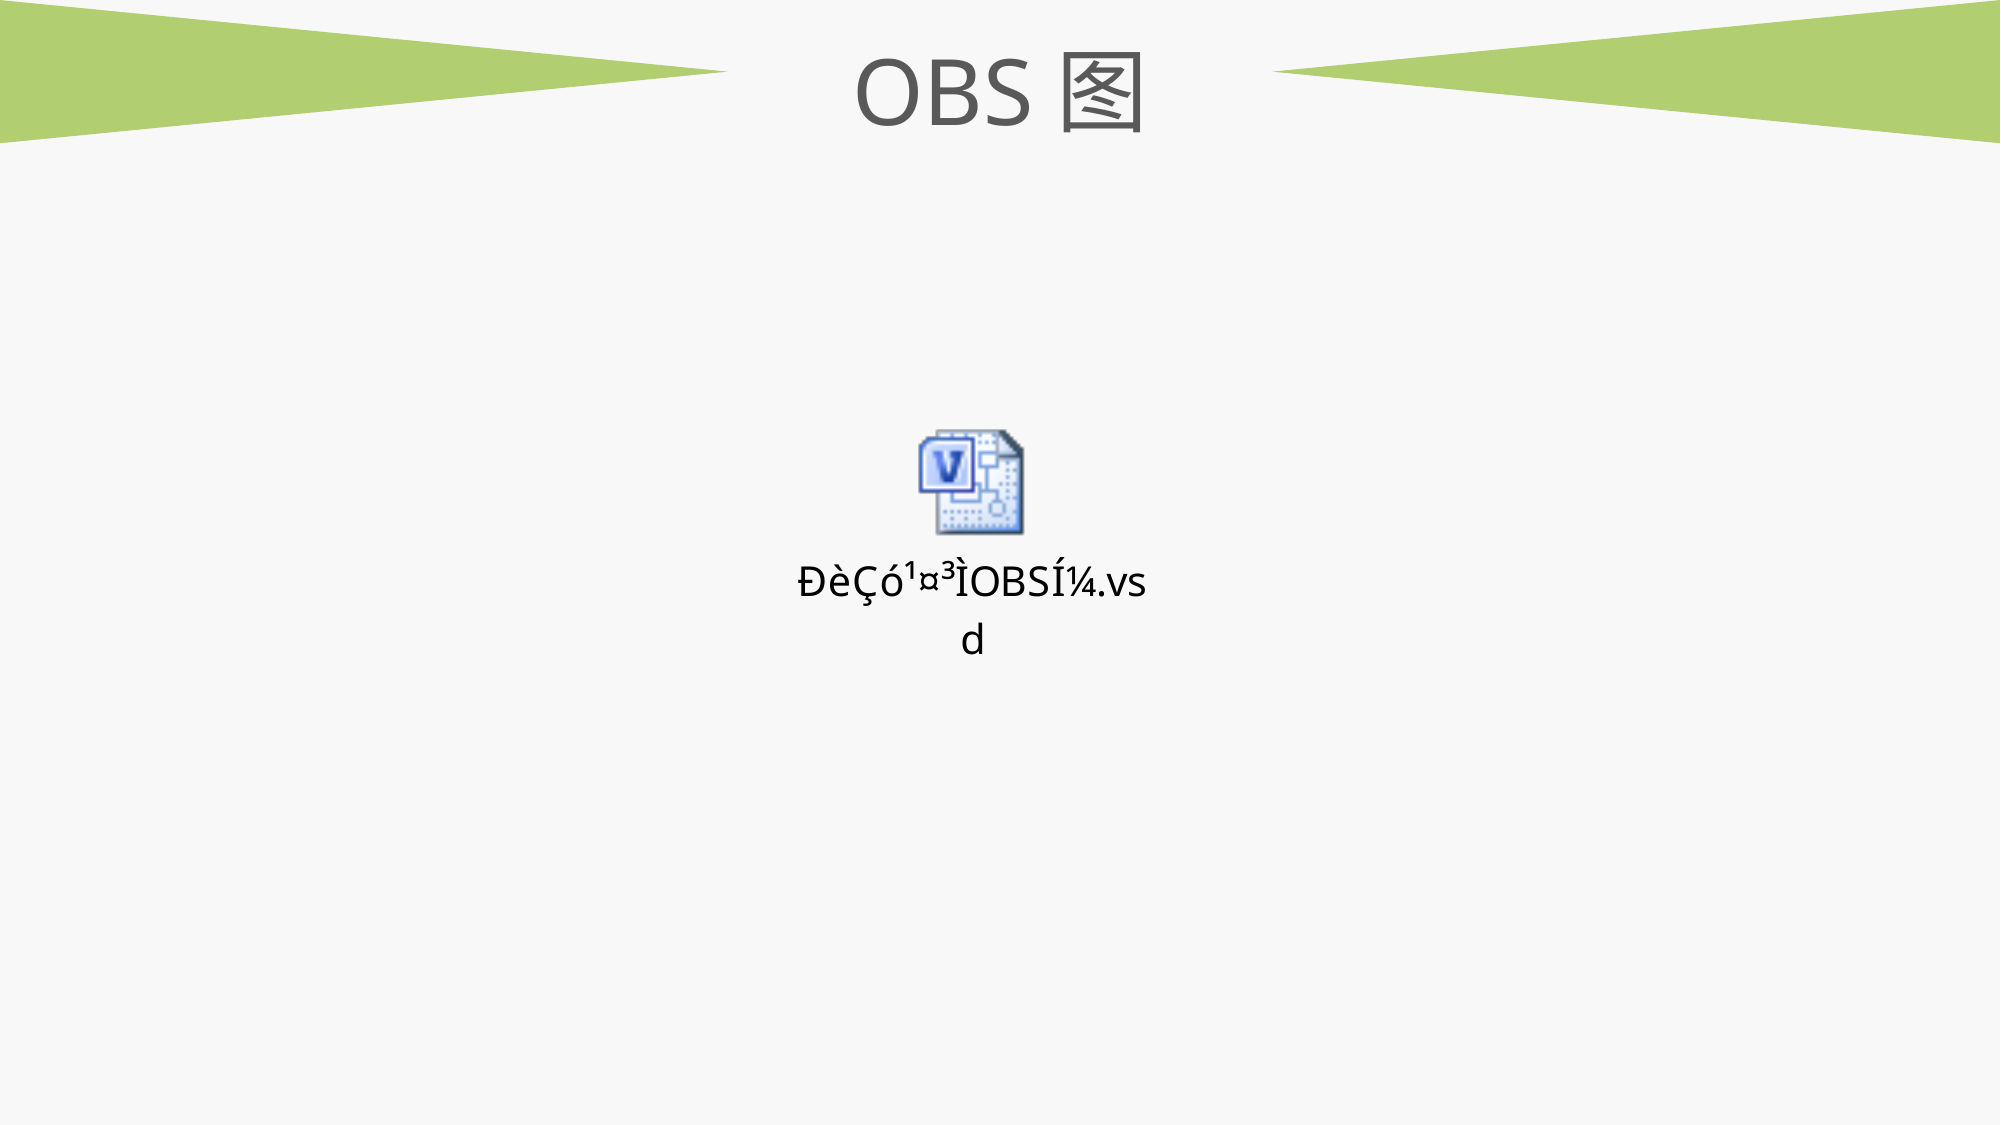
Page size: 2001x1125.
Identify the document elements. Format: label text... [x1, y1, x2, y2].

text_box OBS图 [709, 26, 1291, 151]
text_box [1291, 0, 2000, 145]
text_box [0, 0, 709, 145]
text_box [796, 428, 1148, 670]
